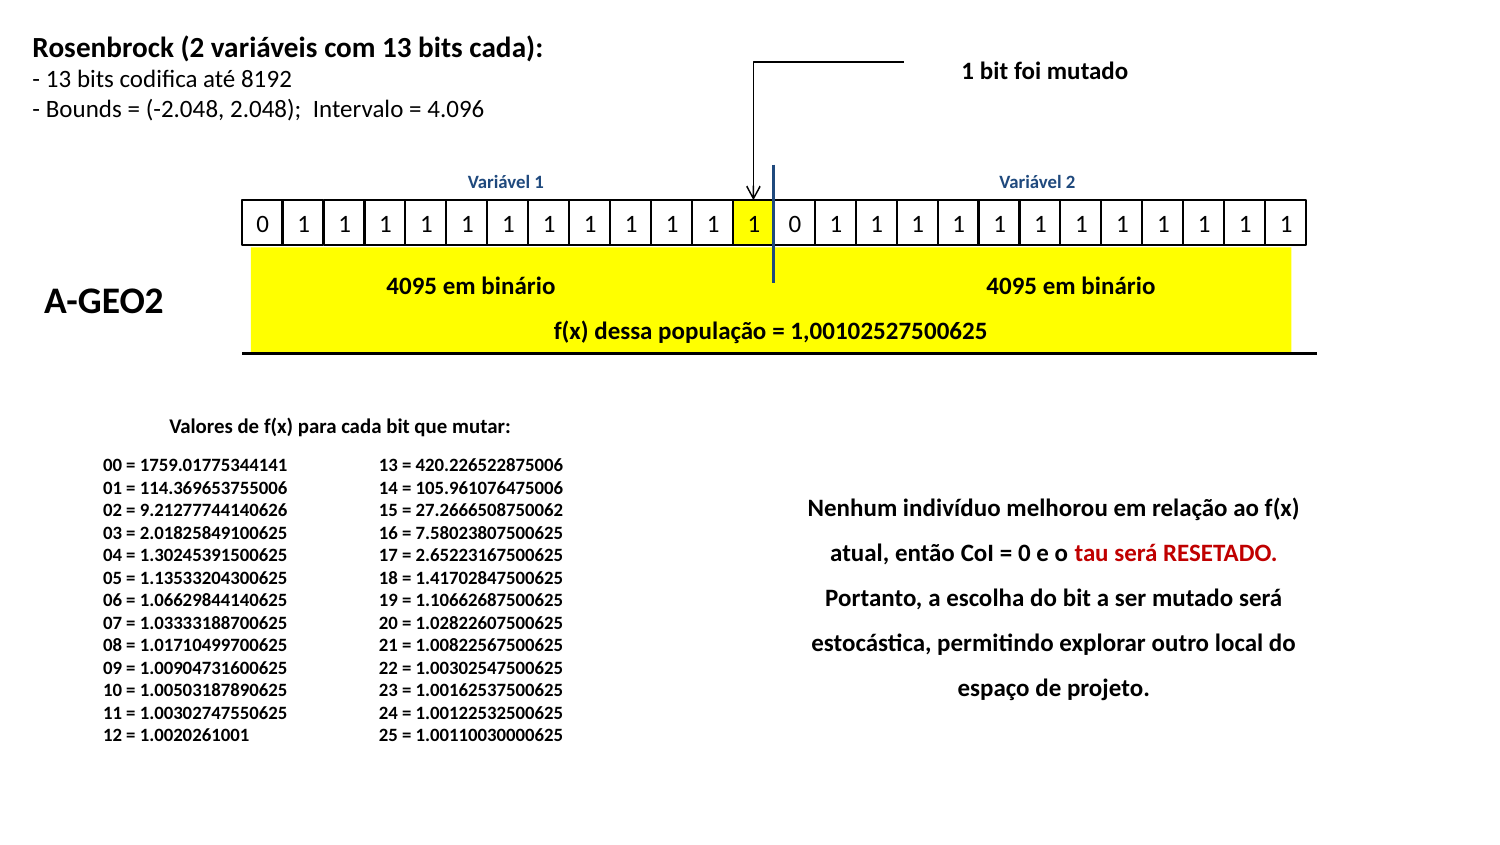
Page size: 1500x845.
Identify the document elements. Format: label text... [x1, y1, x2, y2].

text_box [88, 405, 617, 757]
text_box Nenhum indivíduo melhorou em relação ao f(x) atual, então CoI = 0 e o tau será RESETADO. Portanto, a escolha do bit a ser mutado será estocástica, permitindo explorar outro local do espaço de projeto. [791, 469, 1317, 709]
text_box A-GEO2 [29, 268, 219, 329]
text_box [241, 162, 1317, 354]
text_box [753, 62, 904, 201]
text_box Rosenbrock (2 variáveis com 13 bits cada): - 13 bits codifica até 8192 - Bounds = (-2.048, 2.048); Intervalo = 4.096 [17, 20, 723, 131]
text_box 1 bit foi mutado [903, 32, 1187, 92]
